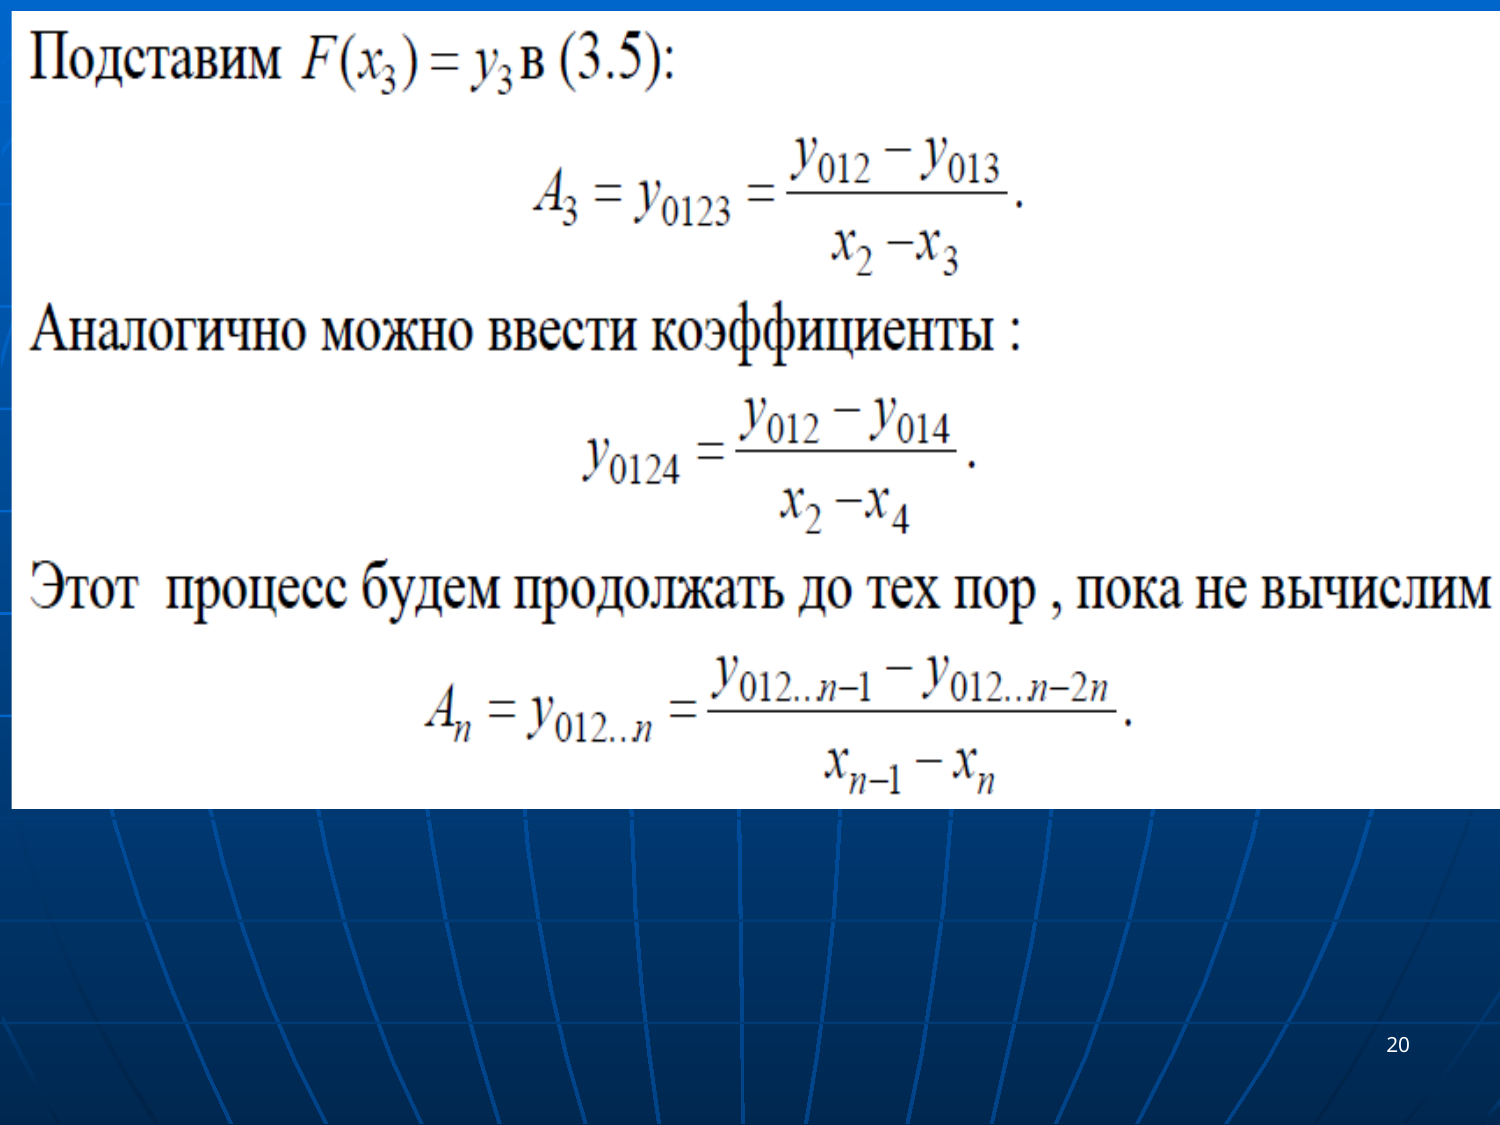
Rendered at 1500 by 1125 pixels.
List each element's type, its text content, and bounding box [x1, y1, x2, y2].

picture [11, 11, 1500, 809]
slide_number 20 [1074, 1023, 1426, 1100]
